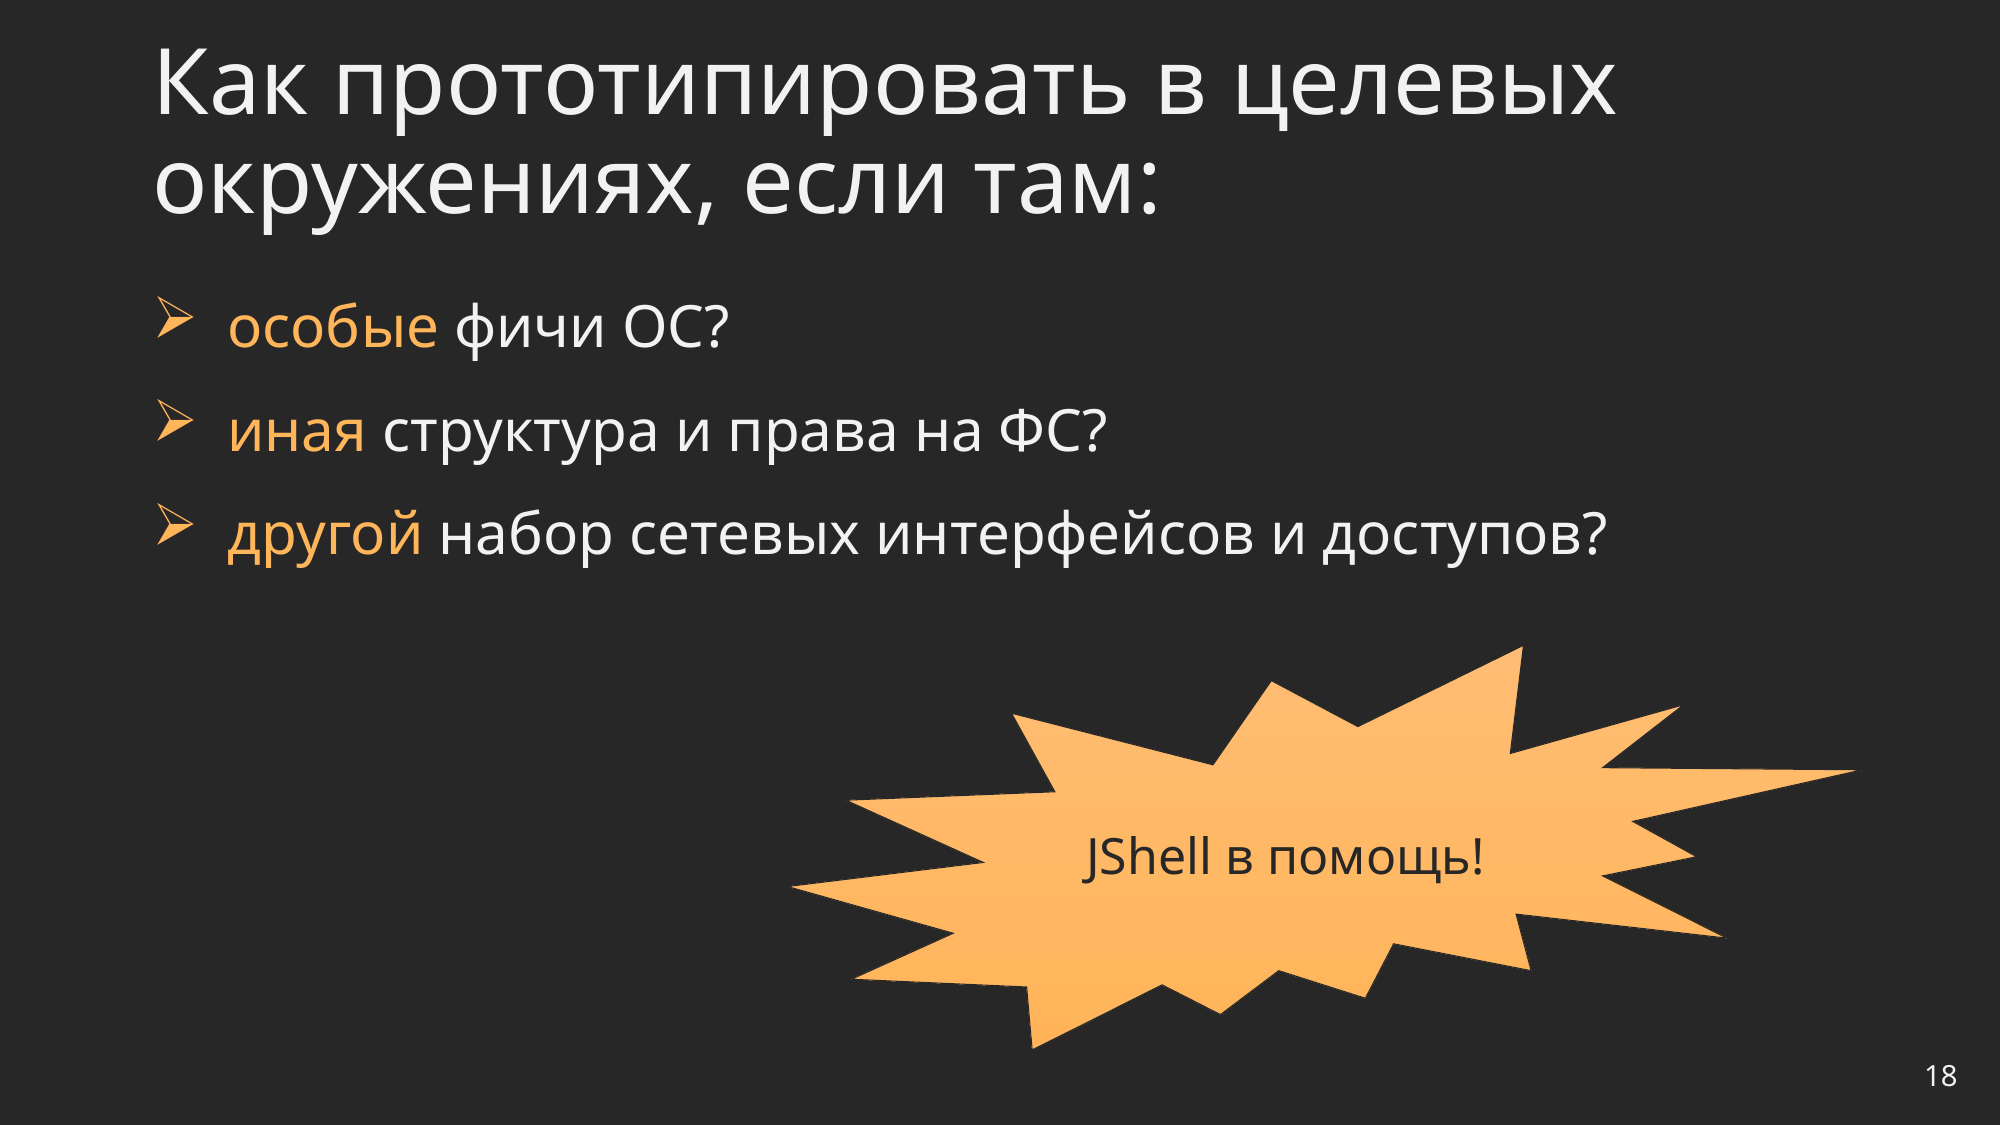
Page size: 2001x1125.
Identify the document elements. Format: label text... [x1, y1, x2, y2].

slide_number 18 [1909, 1050, 2000, 1125]
list особые фичи ОС? иная структура и права на ФС? другой набор сетевых интерфейсов и доступов? [137, 282, 1863, 710]
text_box JShell в помощь! [787, 644, 1863, 1051]
title Как прототипировать в целевых окружениях, если там: [137, 25, 1863, 243]
